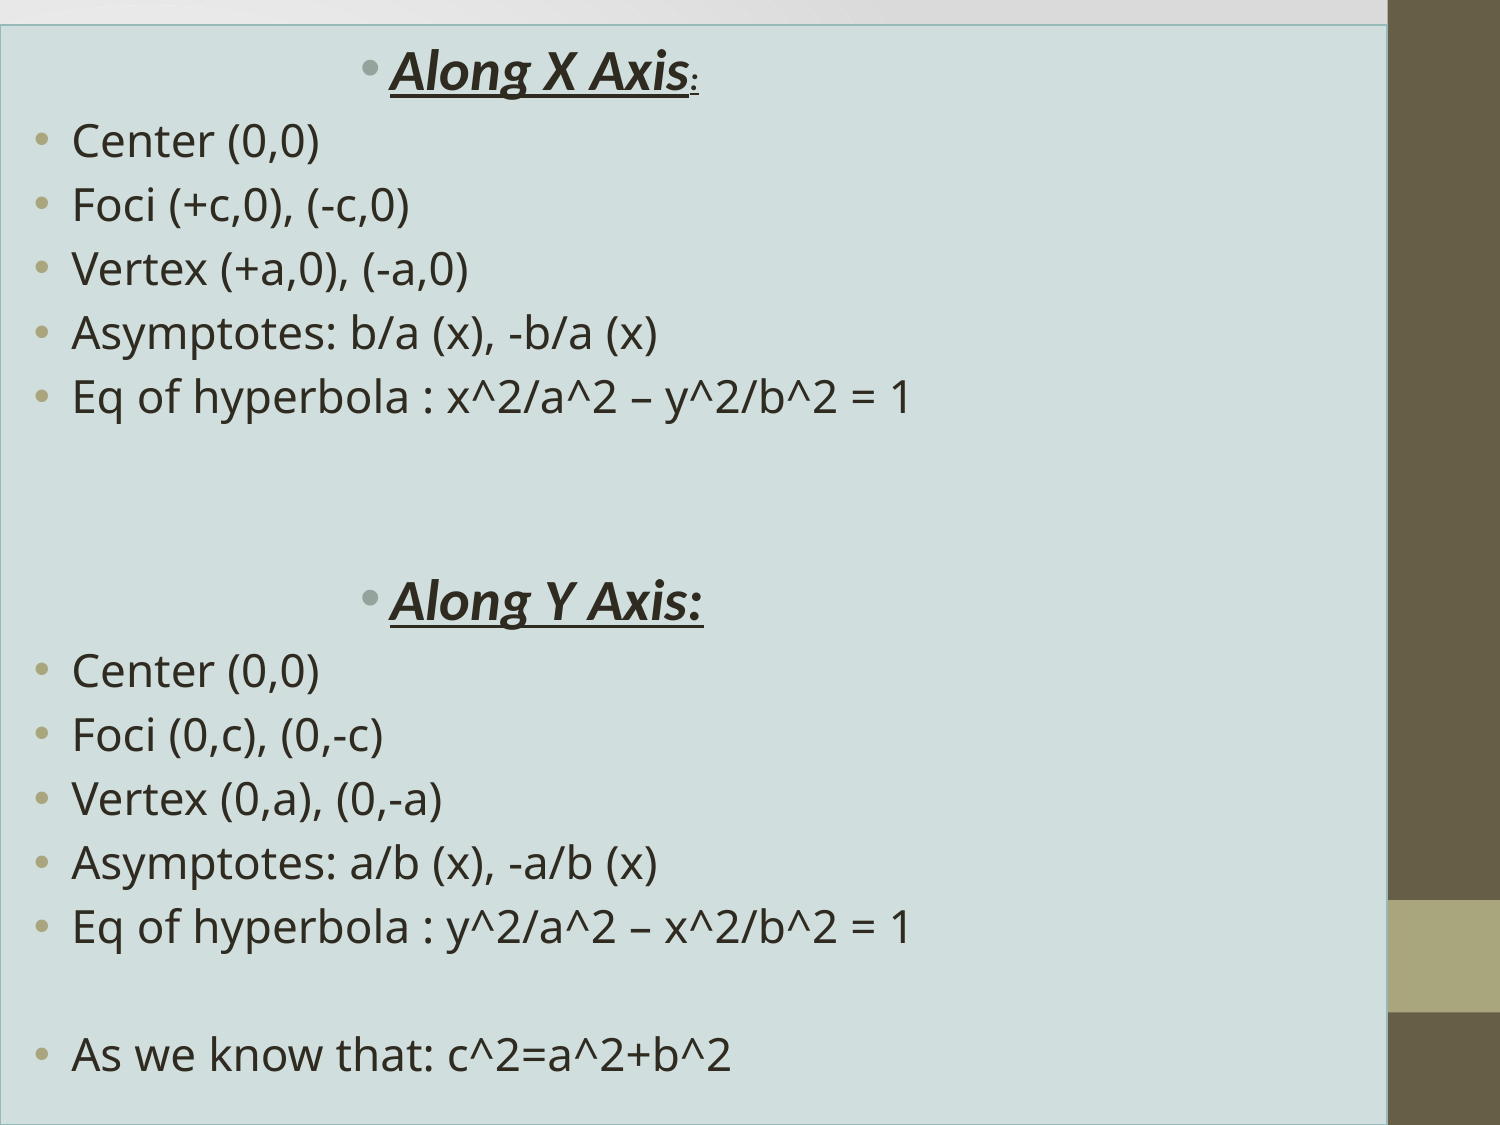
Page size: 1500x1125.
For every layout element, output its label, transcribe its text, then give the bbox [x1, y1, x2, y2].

list Along X Axis: Center (0,0) Foci (+c,0), (-c,0) Vertex (+a,0), (-a,0) Asymptotes: b/a (x), -b/a (x) Eq of hyperbola : x^2/a^2 – y^2/b^2 = 1 Along Y Axis: Center (0,0) Foci (0,c), (0,-c) Vertex (0,a), (0,-a) Asymptotes: a/b (x), -a/b (x) Eq of hyperbola : y^2/a^2 – x^2/b^2 = 1 As we know that: c^2=a^2+b^2 [0, 24, 1388, 1125]
